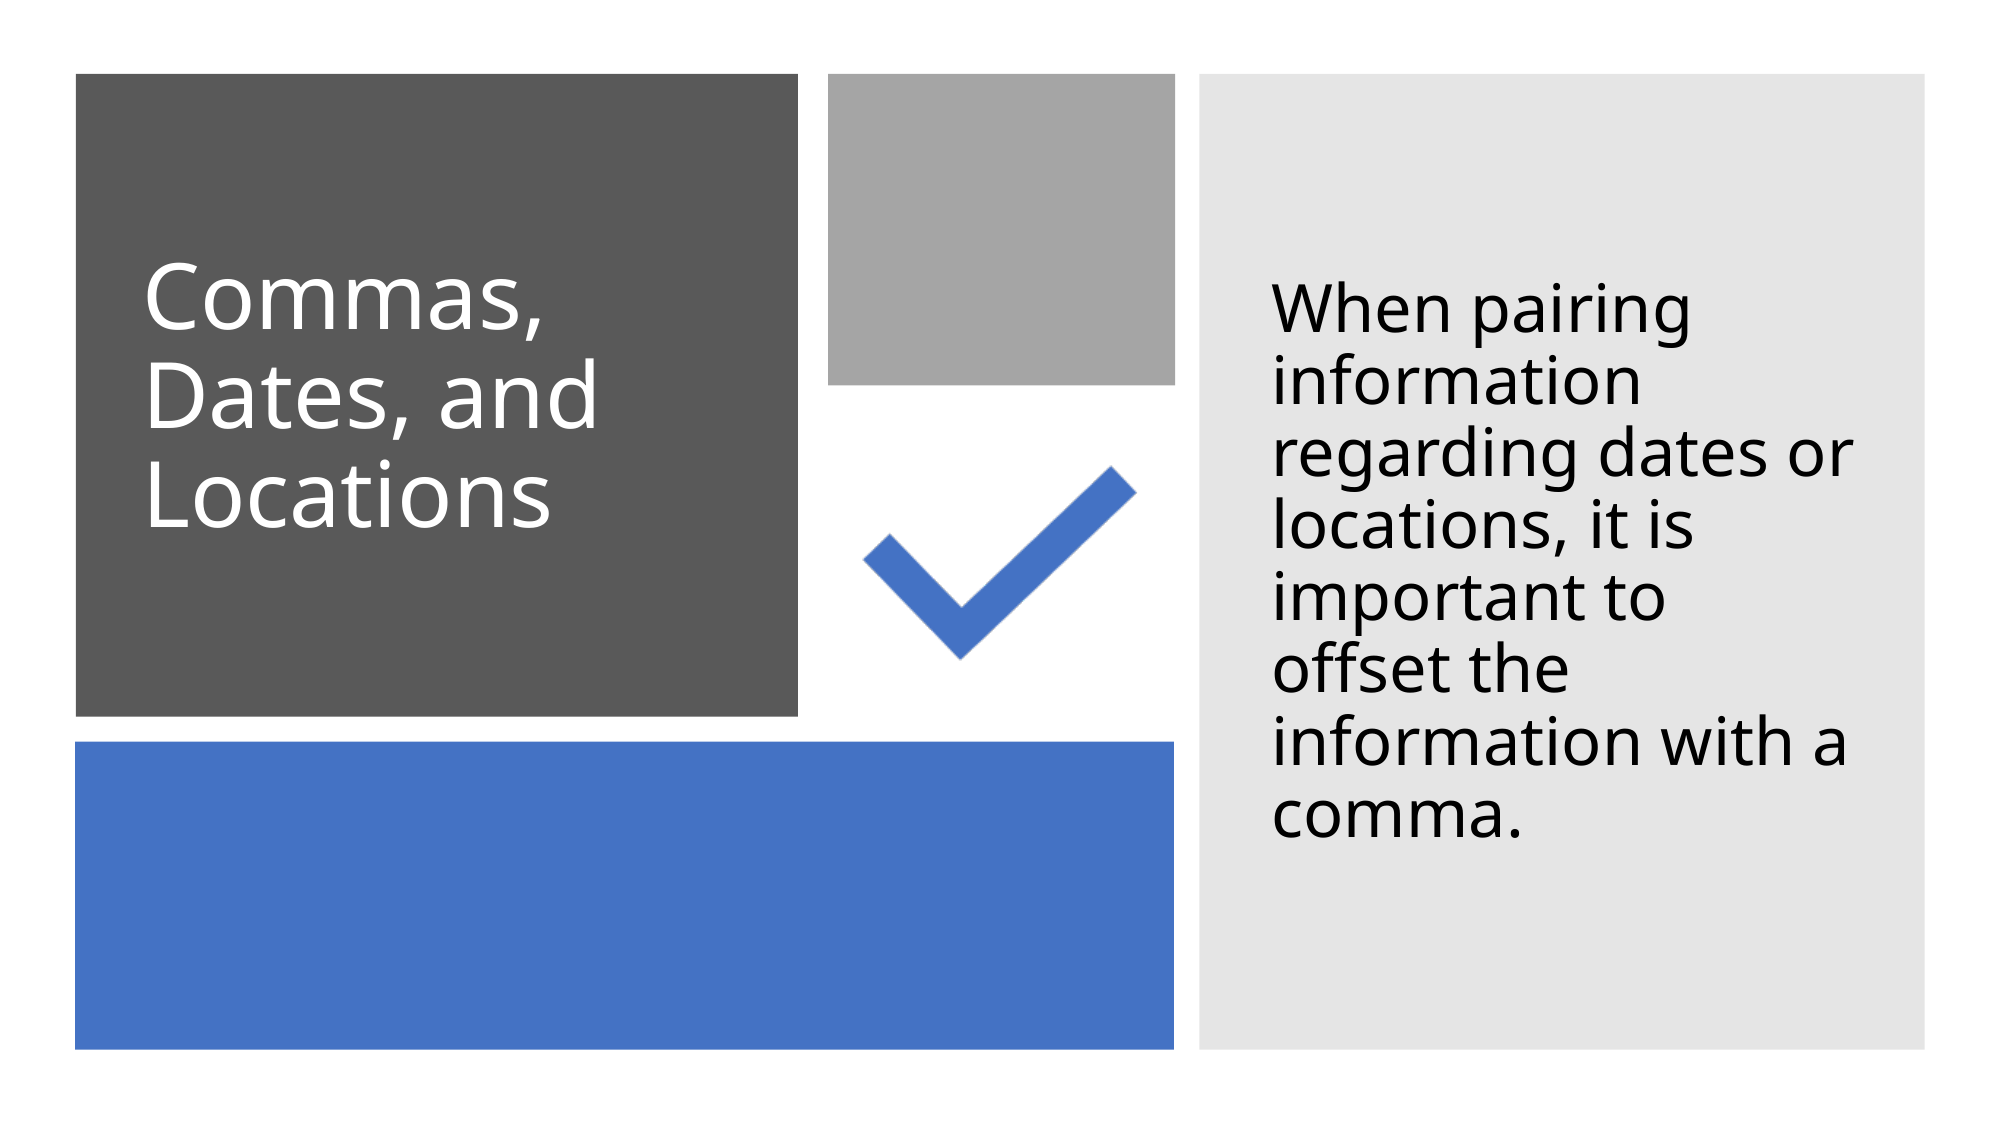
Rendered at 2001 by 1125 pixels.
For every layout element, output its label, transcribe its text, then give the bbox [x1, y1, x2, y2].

text_box [1198, 73, 1926, 1051]
text_box [75, 73, 799, 718]
list When pairing information regarding dates or locations, it is important to offset the information with a comma. [1256, 130, 1873, 996]
title Commas, Dates, and Locations [127, 125, 744, 673]
text_box [827, 73, 1176, 386]
picture [859, 422, 1140, 703]
text_box [74, 741, 1175, 1051]
